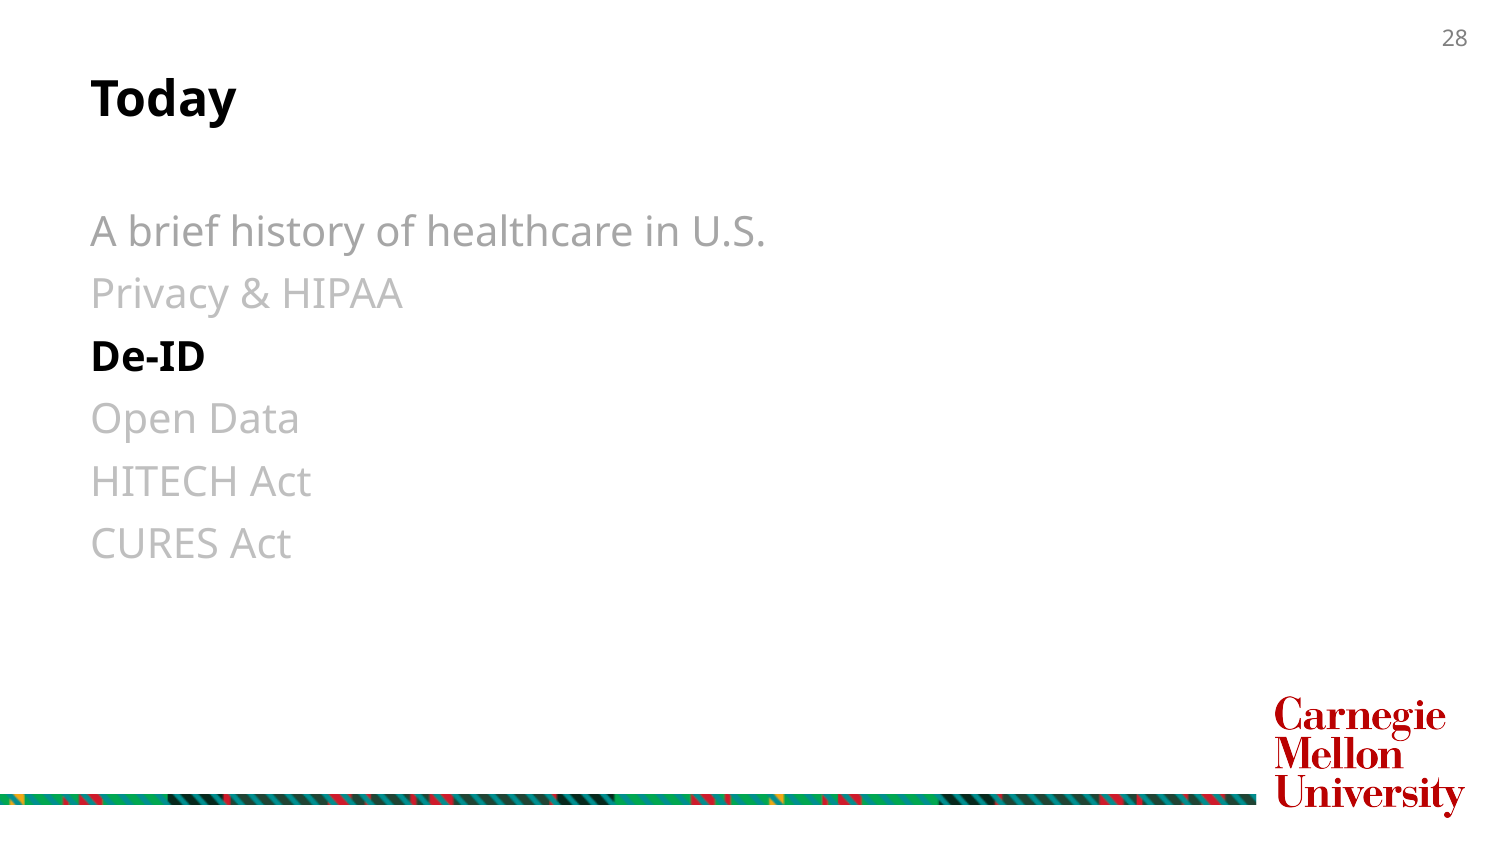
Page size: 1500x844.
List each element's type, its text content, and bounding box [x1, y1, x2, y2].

list A brief history of healthcare in U.S. Privacy & HIPAA De-ID Open Data HITECH Act CURES Act [75, 196, 1425, 760]
title Today [75, 59, 1425, 160]
picture [1275, 696, 1465, 818]
picture [0, 794, 1257, 805]
